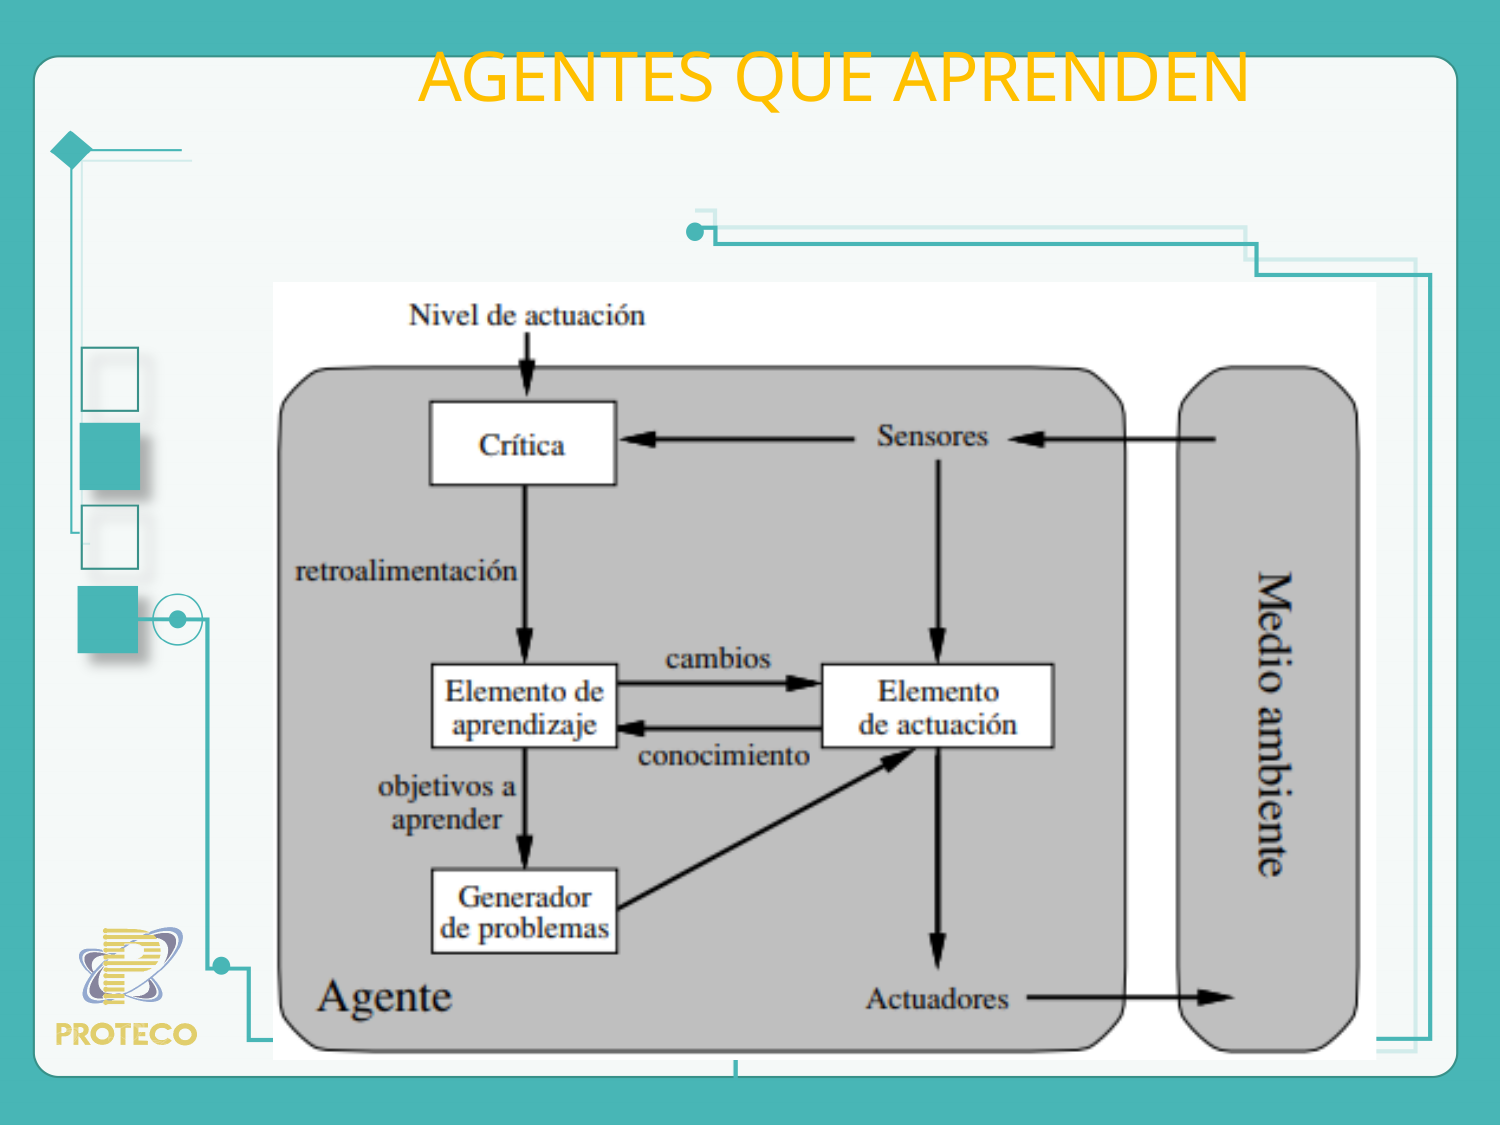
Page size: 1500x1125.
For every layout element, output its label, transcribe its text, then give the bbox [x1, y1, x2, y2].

picture [0, 0, 1500, 1125]
title AGENTES QUE APRENDEN [403, 34, 1428, 187]
